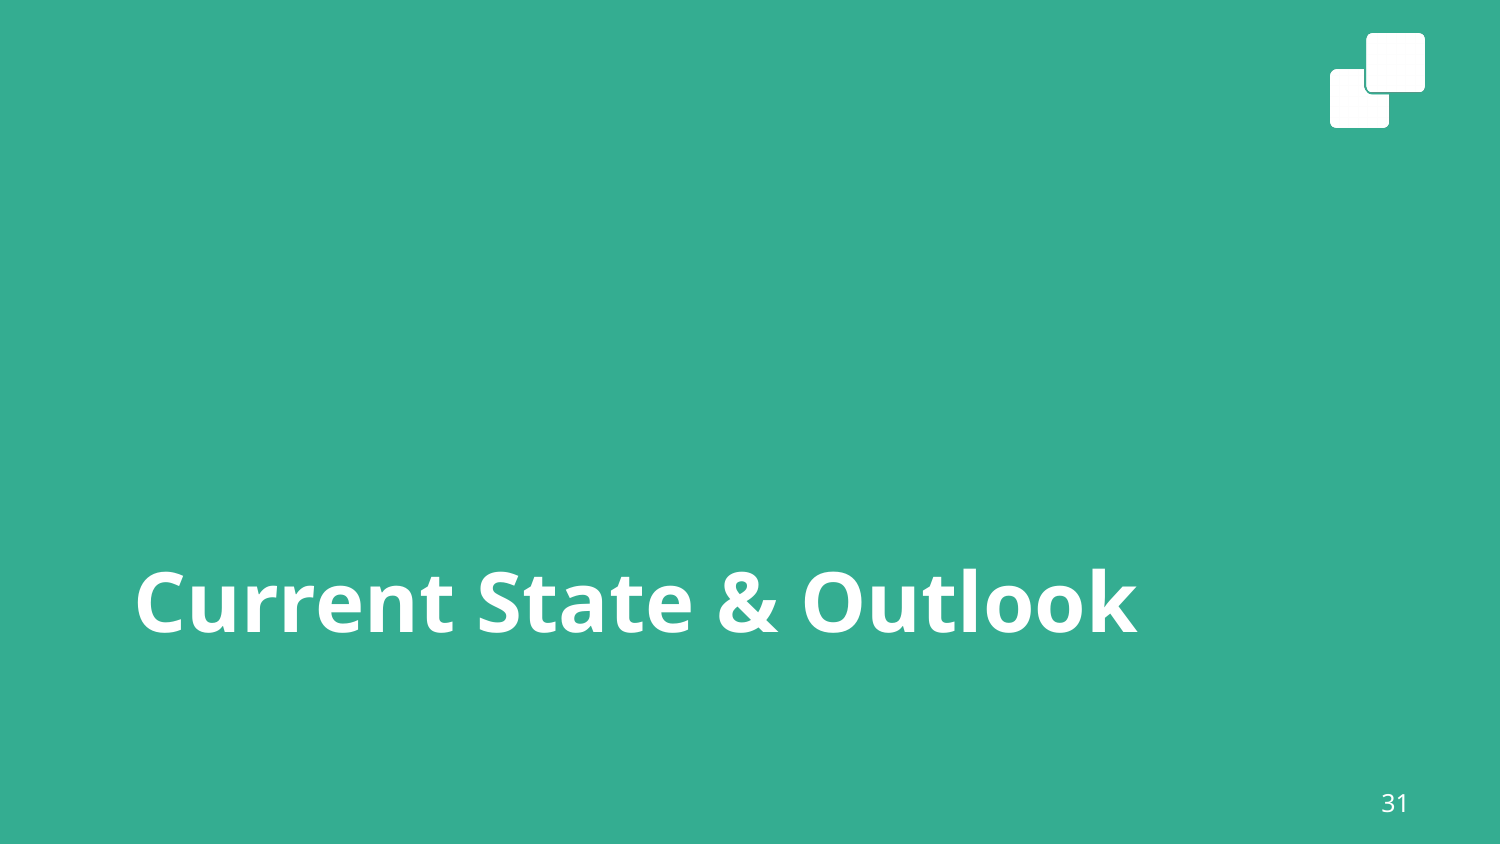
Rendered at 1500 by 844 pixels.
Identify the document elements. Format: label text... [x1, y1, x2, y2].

slide_number 31 [1074, 782, 1425, 827]
picture [1330, 33, 1425, 128]
title Current State & Outlook [118, 542, 1394, 710]
